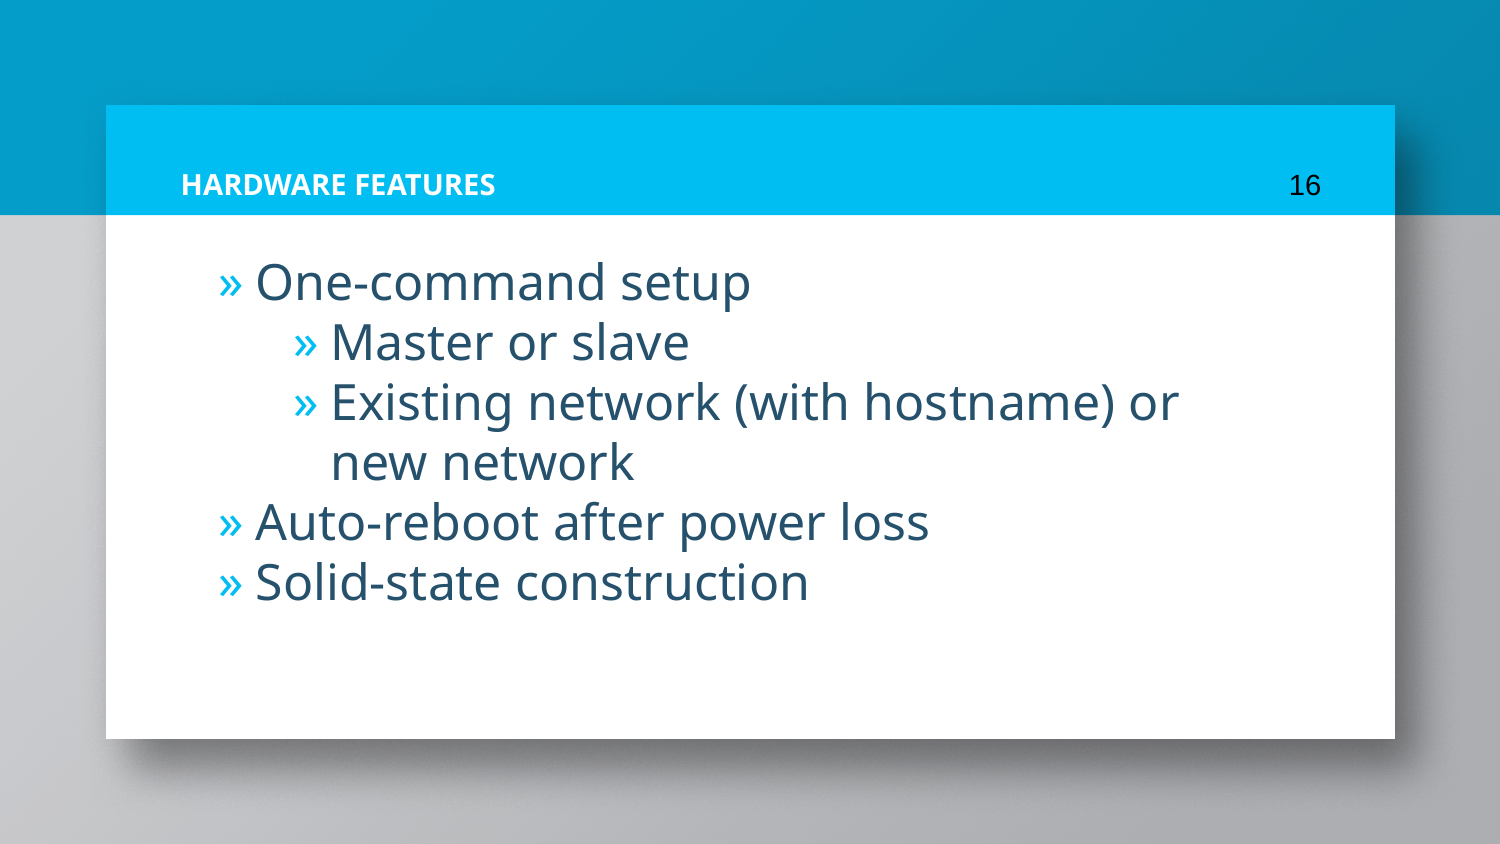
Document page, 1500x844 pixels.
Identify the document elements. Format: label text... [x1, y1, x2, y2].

picture [0, 216, 1500, 844]
list One-command setup Master or slave Existing network (with hostname) or new network Auto-reboot after power loss Solid-state construction [165, 235, 1336, 692]
title HARDWARE FEATURES [165, 106, 1273, 217]
slide_number ‹#› [1273, 106, 1364, 217]
